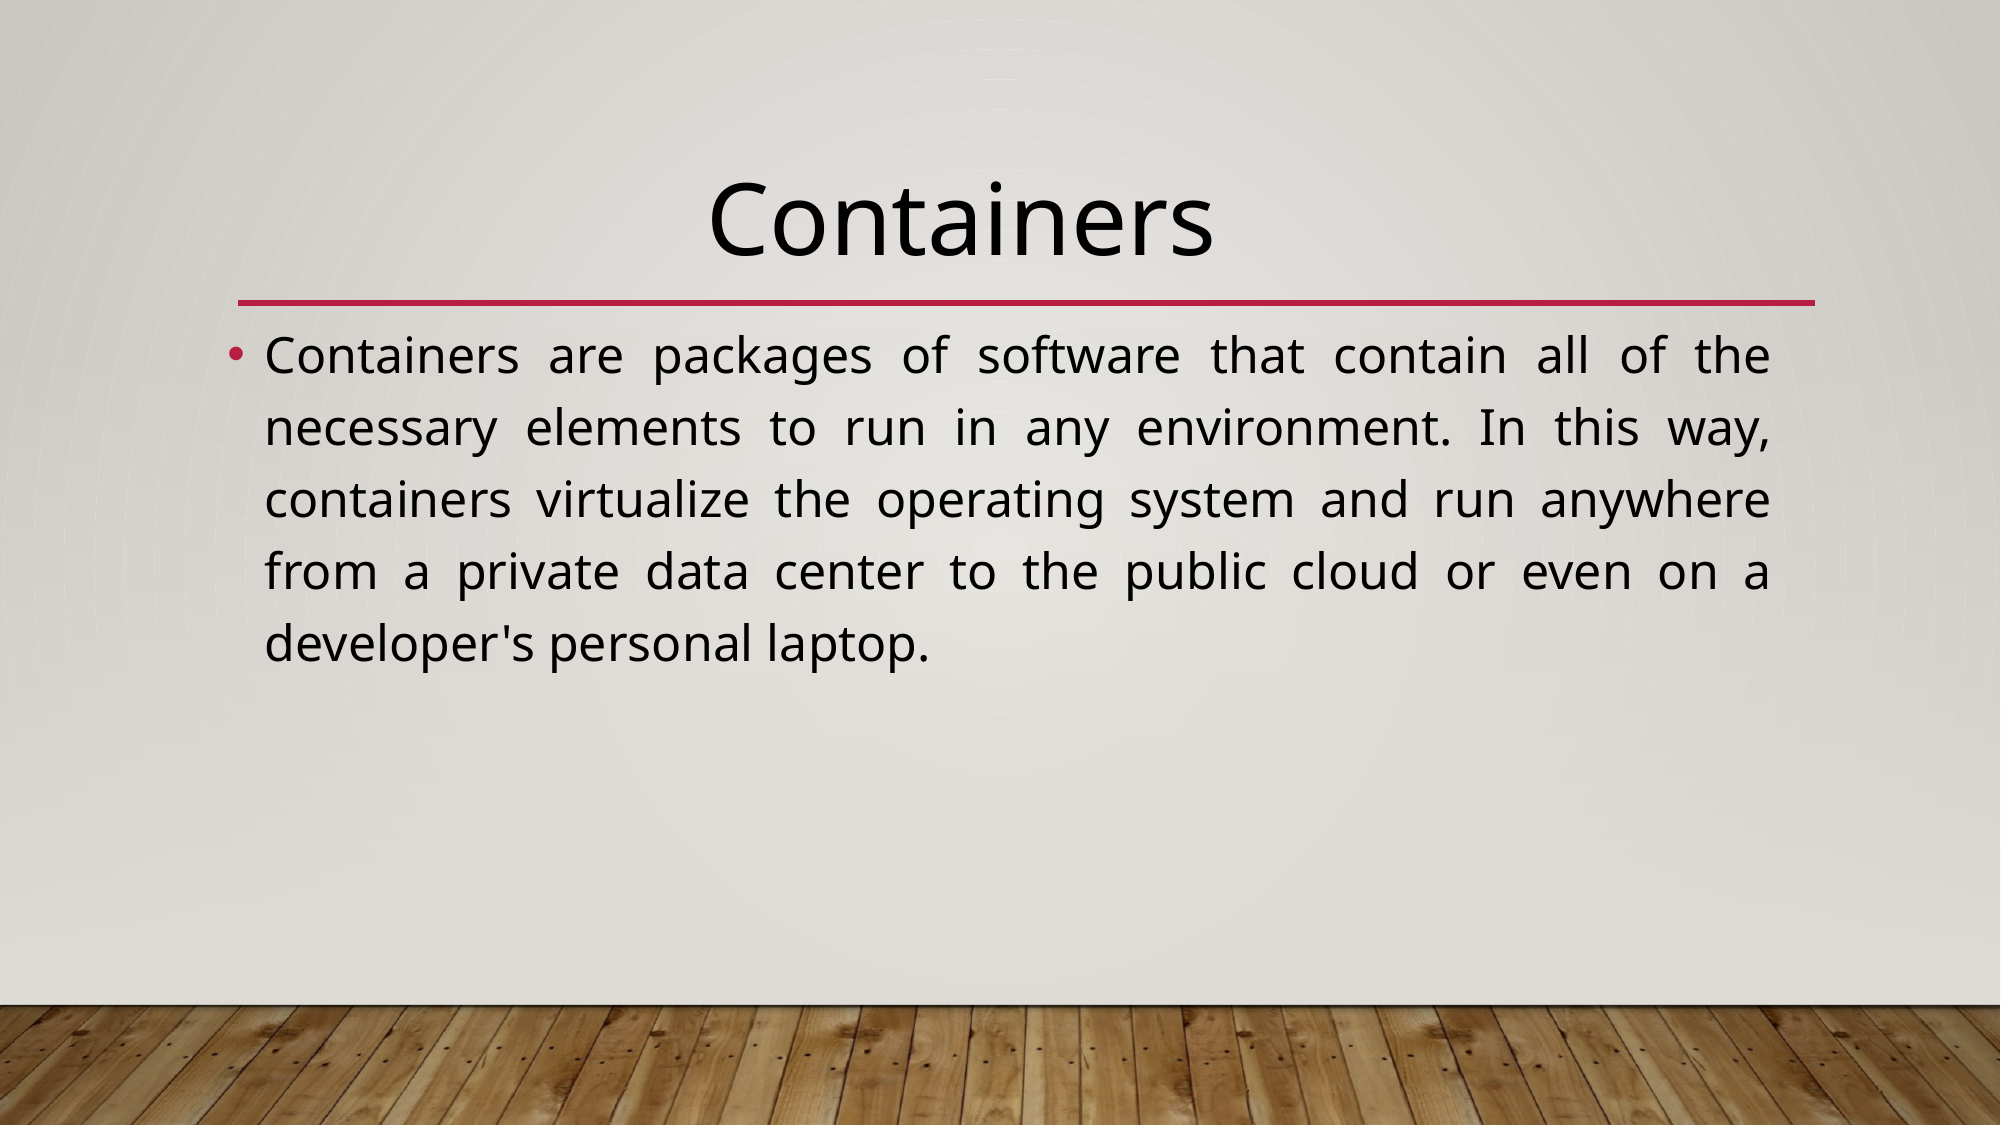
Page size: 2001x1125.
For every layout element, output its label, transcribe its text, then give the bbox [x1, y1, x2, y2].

text_box Containers [691, 148, 1233, 283]
picture [0, 1005, 2000, 1125]
list Containers are packages of software that contain all of the necessary elements to run in any environment. In this way, containers virtualize the operating system and run anywhere from a private data center to the public cloud or even on a developer's personal laptop. [212, 304, 1788, 871]
